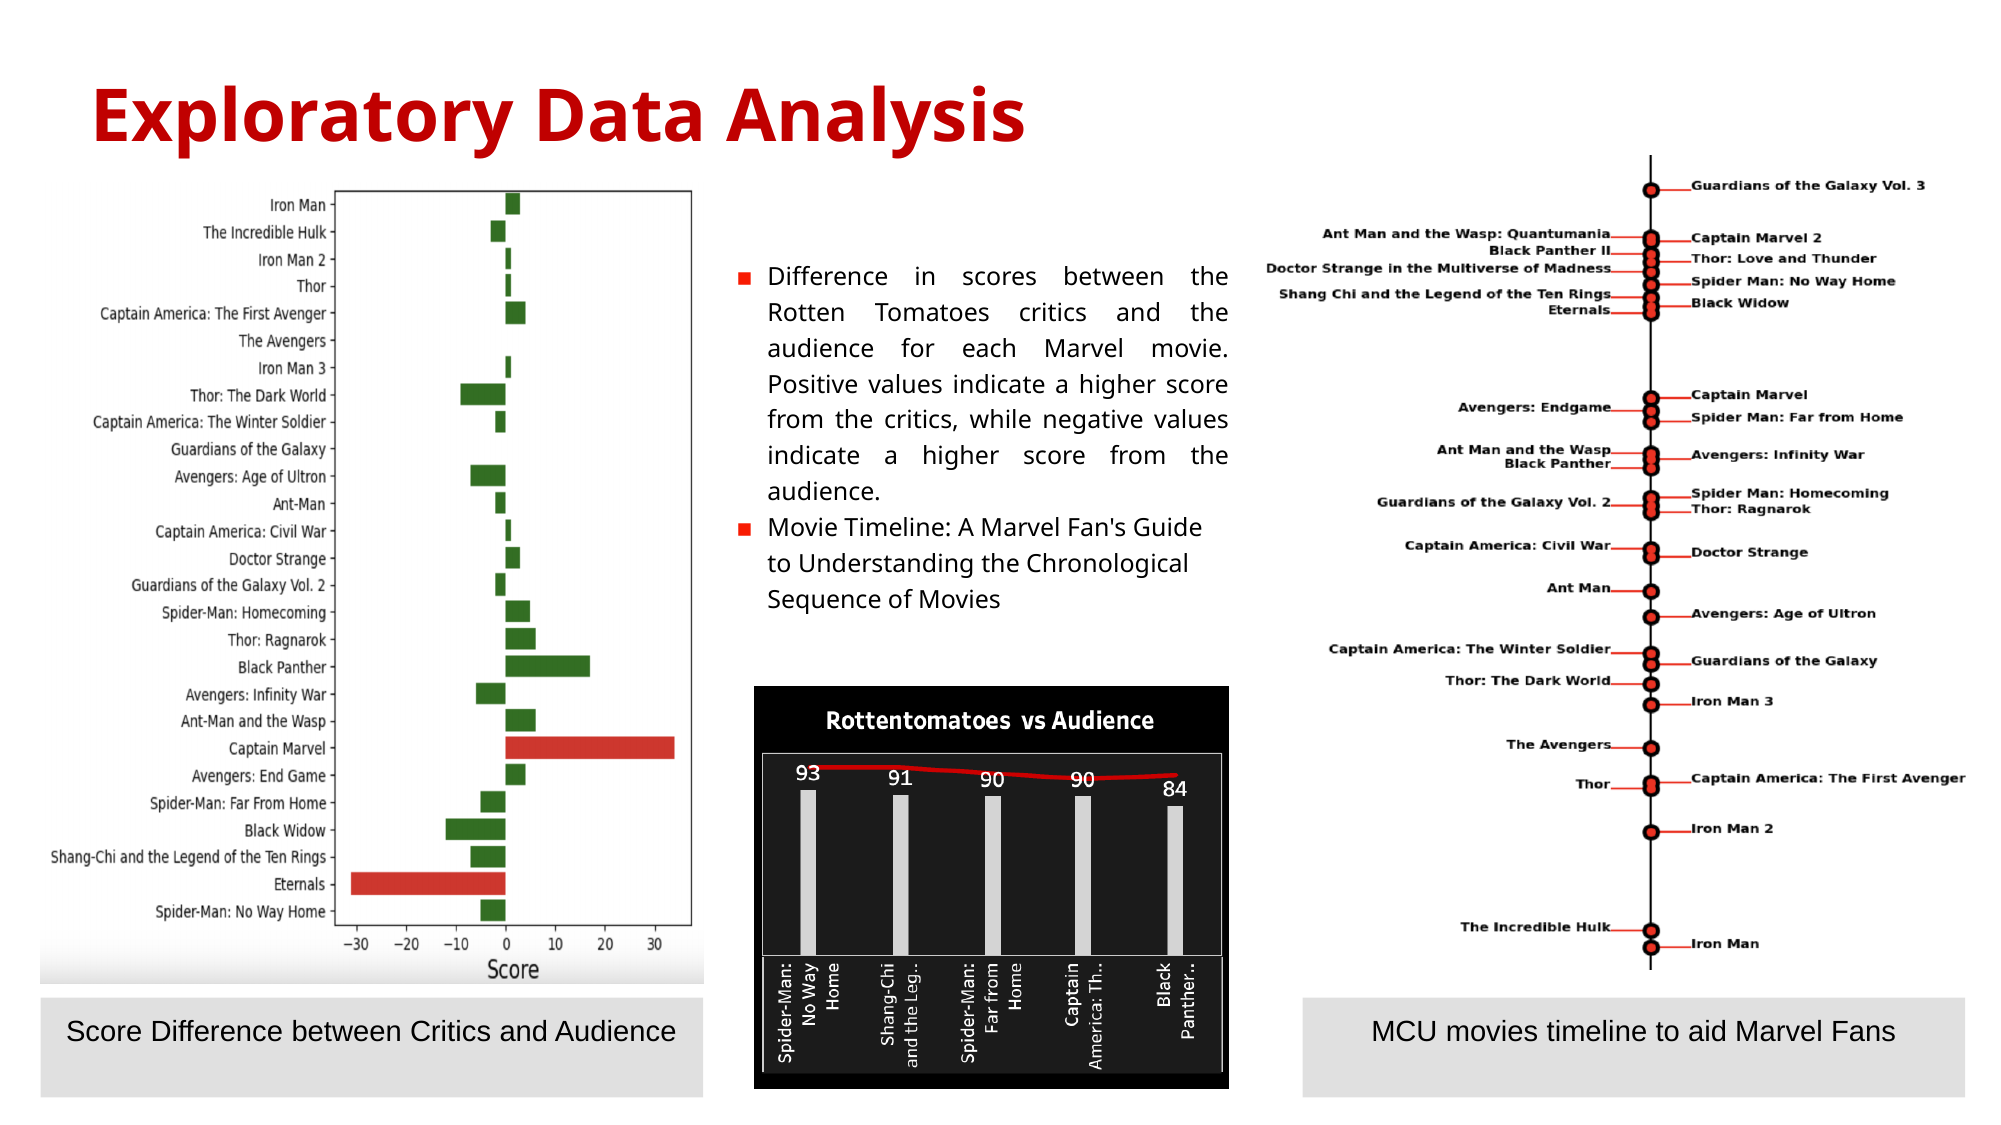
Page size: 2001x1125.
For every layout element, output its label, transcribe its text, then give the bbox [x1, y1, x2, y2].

text_box Difference in scores between the Rotten Tomatoes critics and the audience for each Marvel movie. Positive values indicate a higher score from the critics, while negative values indicate a higher score from the audience. Movie Timeline: A Marvel Fan's Guide to Understanding the Chronological Sequence of Movies [715, 239, 1245, 677]
text_box Score Difference between Critics and Audience [40, 997, 704, 1098]
text_box MCU movies timeline to aid Marvel Fans [1302, 997, 1966, 1098]
picture [1256, 154, 1974, 971]
picture [754, 686, 1229, 1089]
text_box Exploratory Data Analysis [52, 43, 1763, 194]
picture [40, 182, 704, 984]
